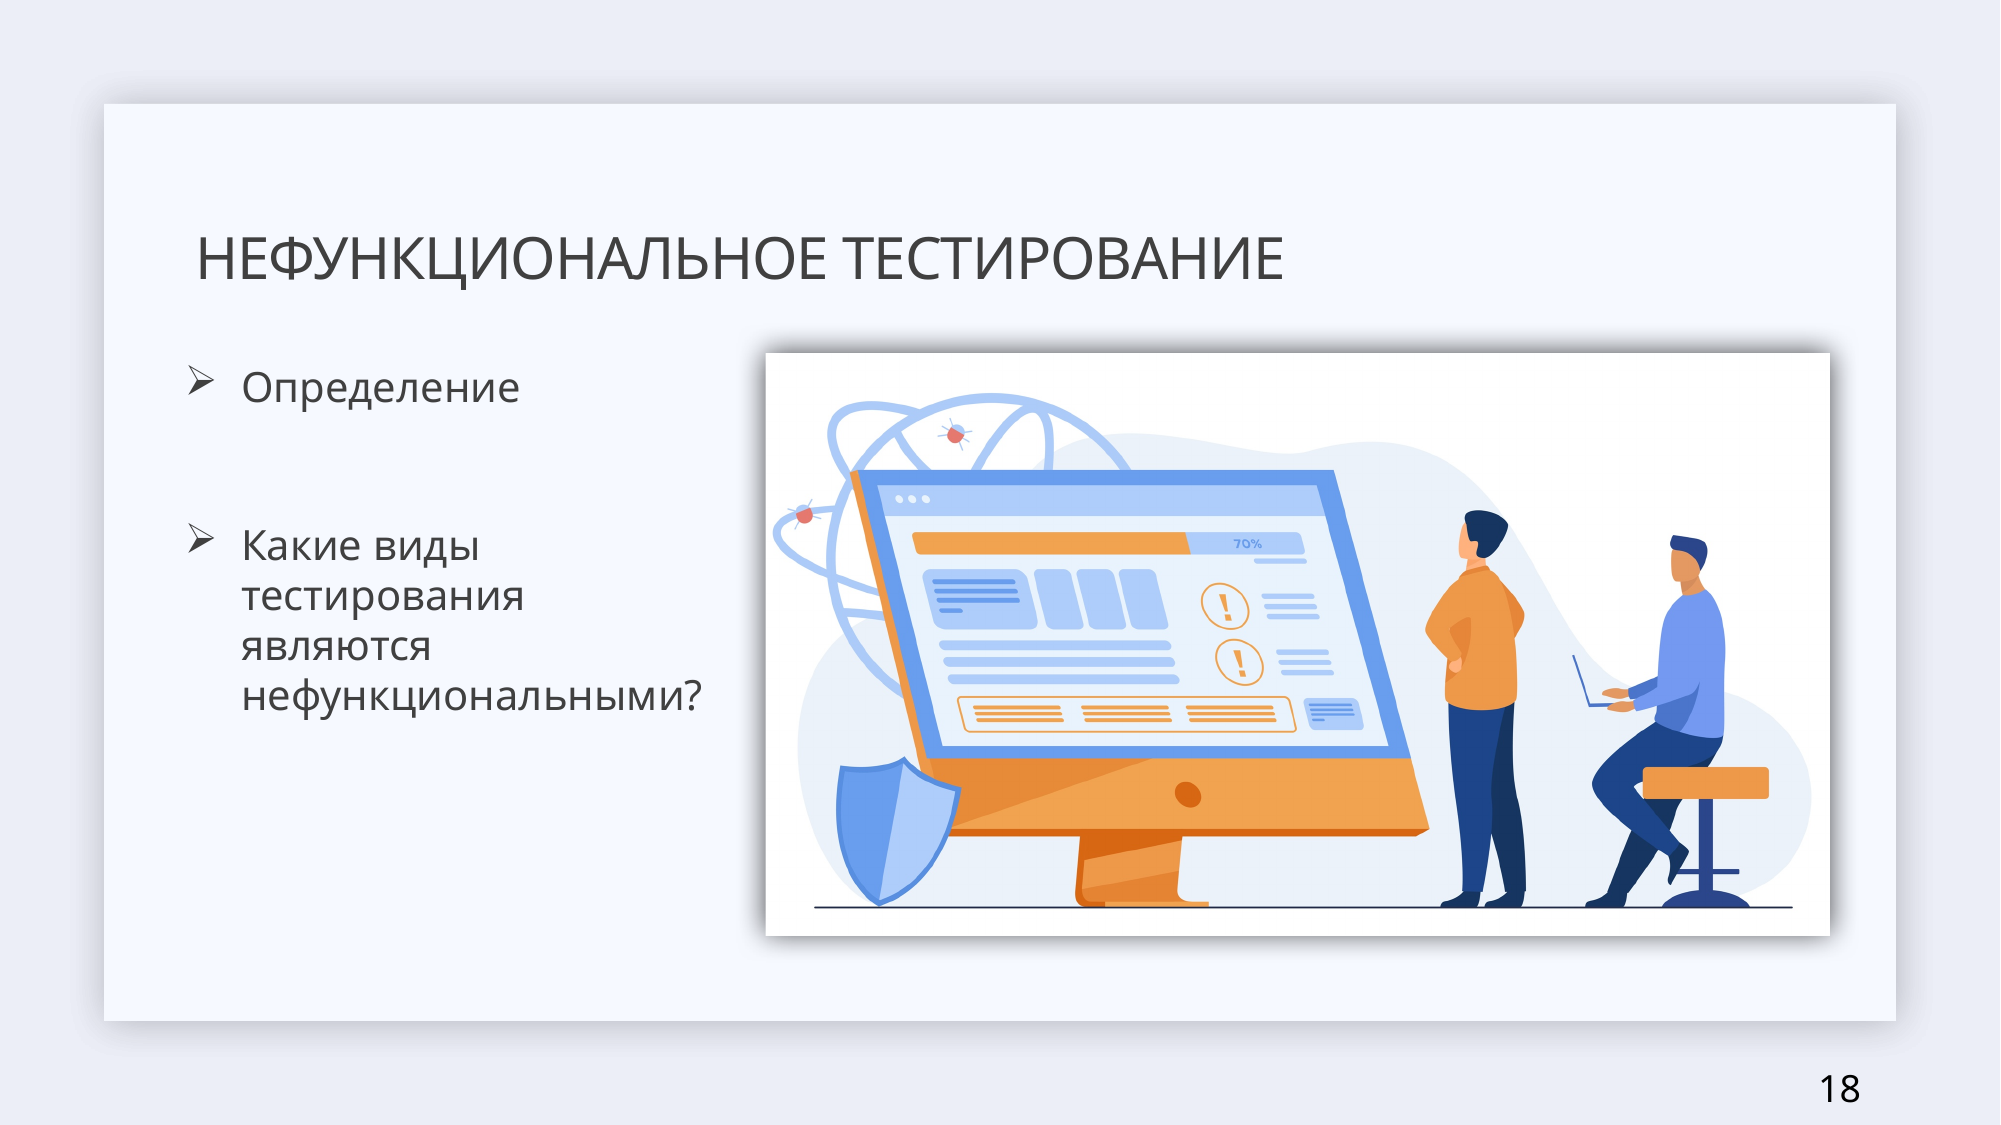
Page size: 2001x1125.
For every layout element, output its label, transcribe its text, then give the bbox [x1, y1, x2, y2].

title Нефункциональное тестирование [180, 154, 1830, 367]
text_box 18 [1803, 1057, 1932, 1118]
text_box Определение Какие виды тестирования являются нефункциональными? [169, 353, 741, 806]
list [765, 352, 1831, 937]
